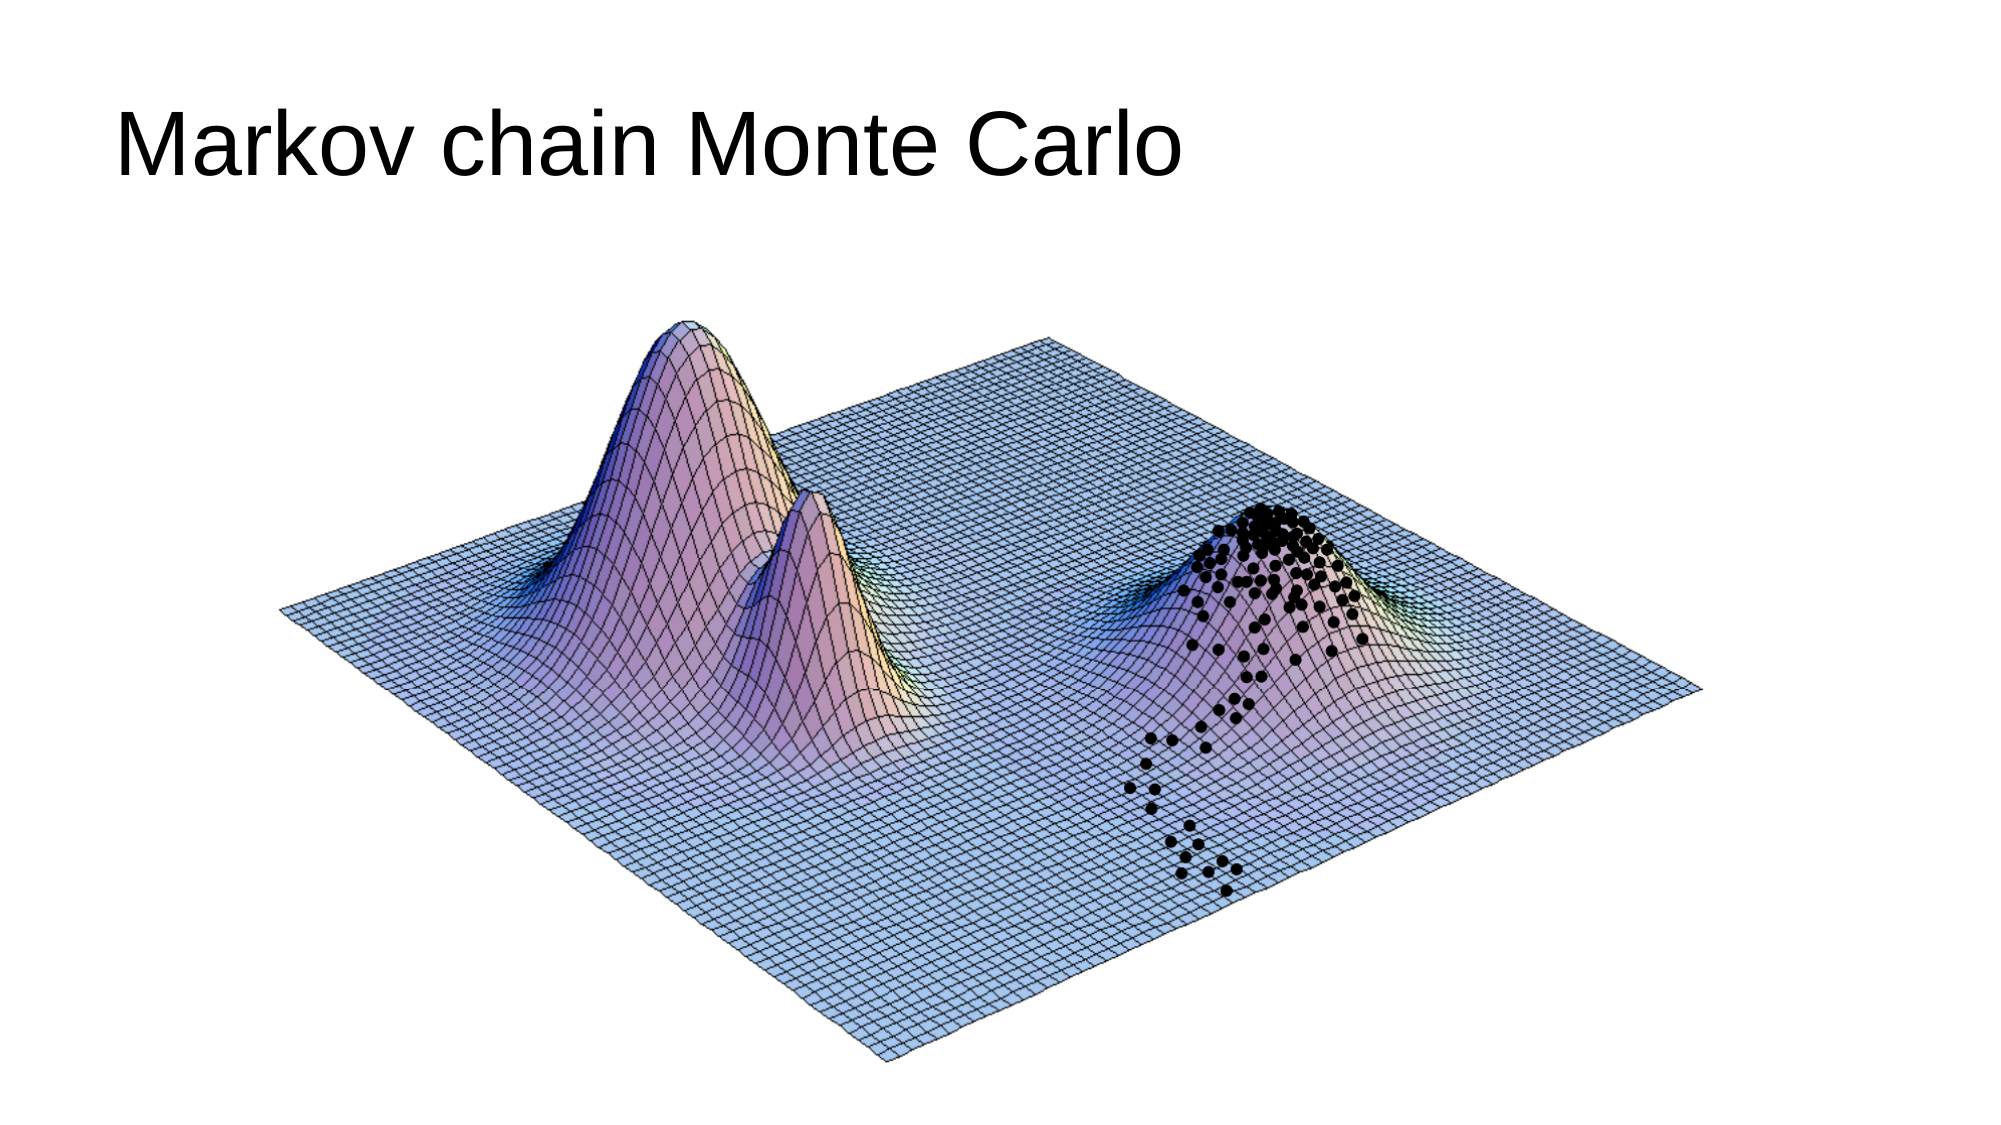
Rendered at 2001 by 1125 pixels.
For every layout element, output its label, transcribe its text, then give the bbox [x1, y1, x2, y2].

title Markov chain Monte Carlo [99, 45, 1900, 233]
picture [274, 302, 1713, 1075]
